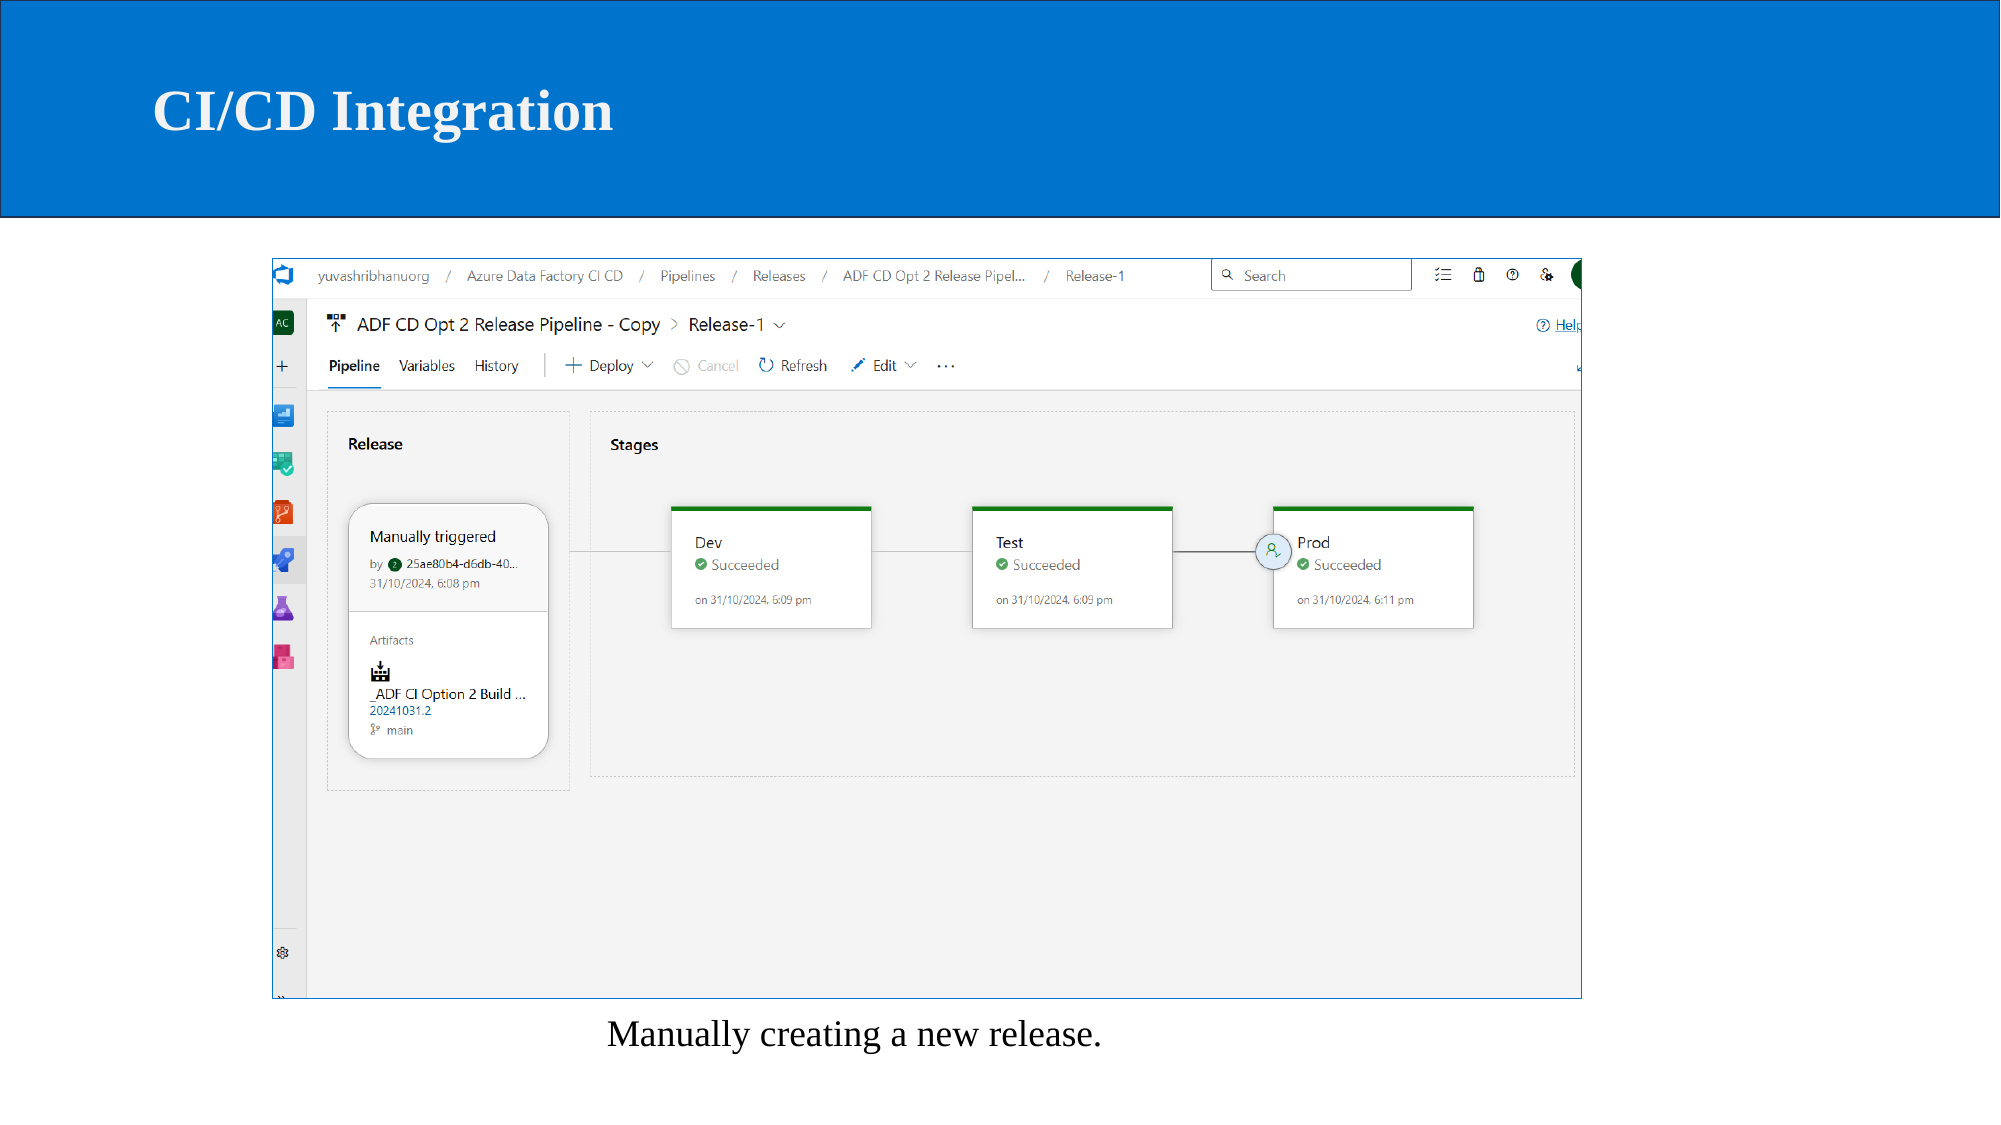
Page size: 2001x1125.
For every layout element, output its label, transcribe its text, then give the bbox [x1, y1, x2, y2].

picture [272, 258, 1582, 999]
title CI/CD Integration [137, 3, 1863, 221]
text_box Manually creating a new release. [592, 1001, 1709, 1062]
text_box [0, 0, 2000, 218]
